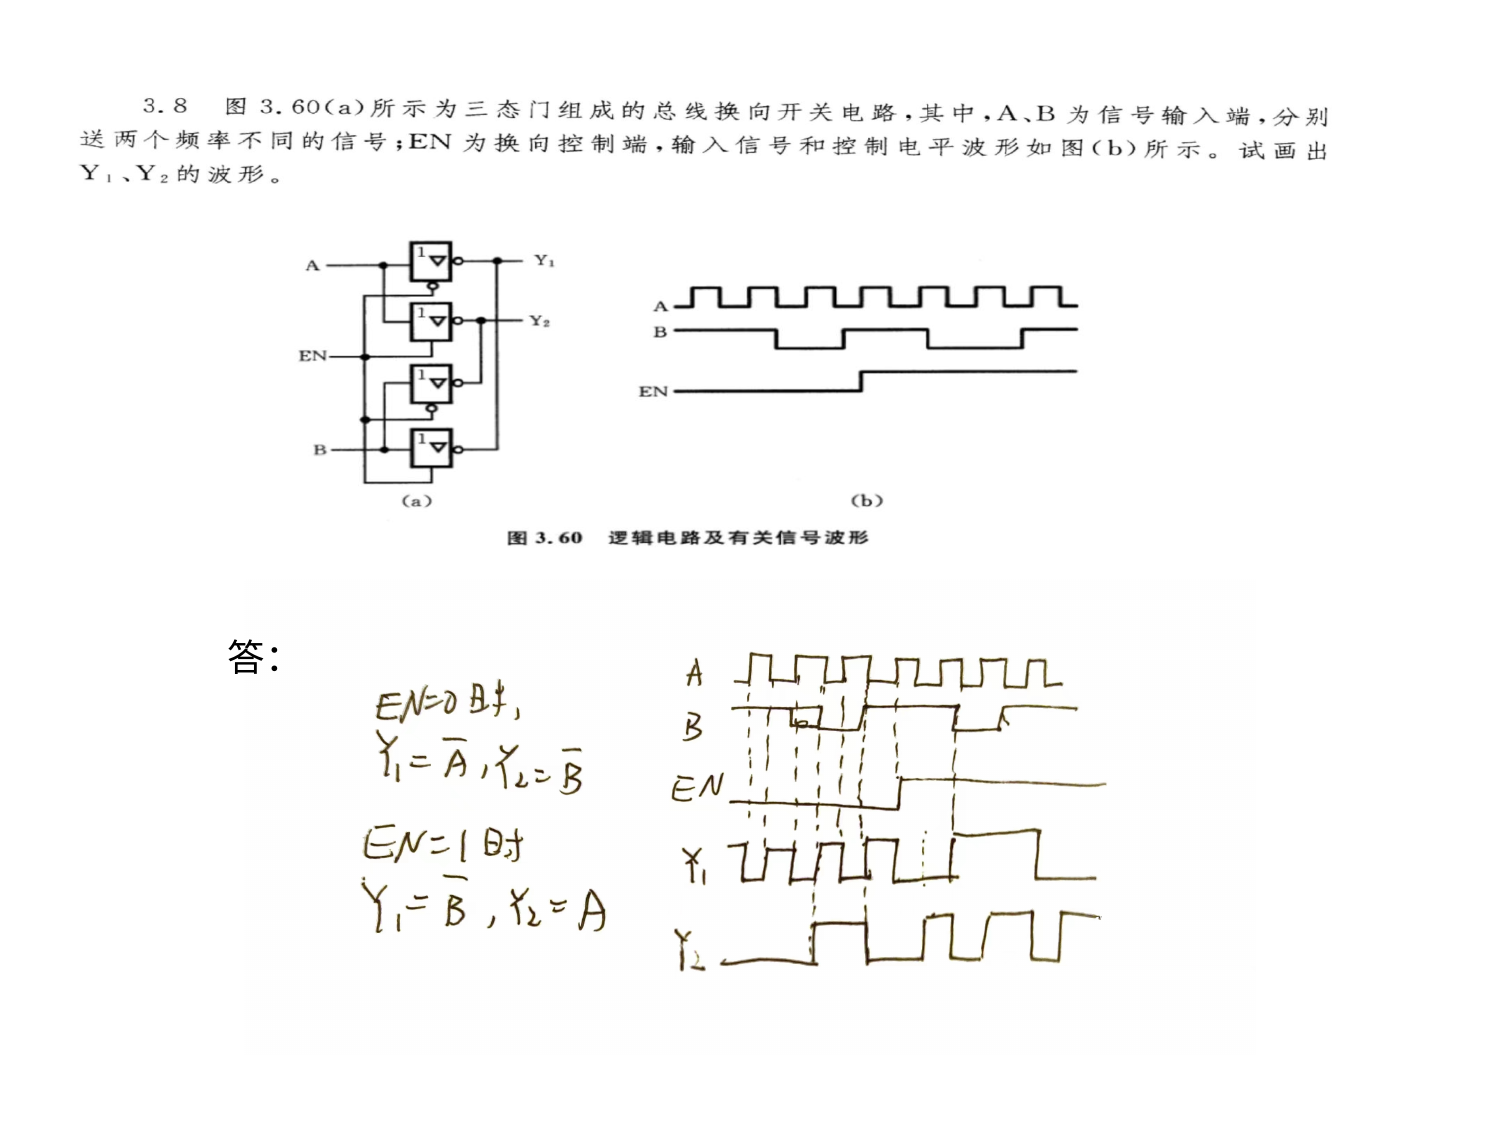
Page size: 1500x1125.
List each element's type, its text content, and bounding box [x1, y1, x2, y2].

picture [74, 62, 1393, 1055]
text_box 答： [212, 626, 239, 687]
